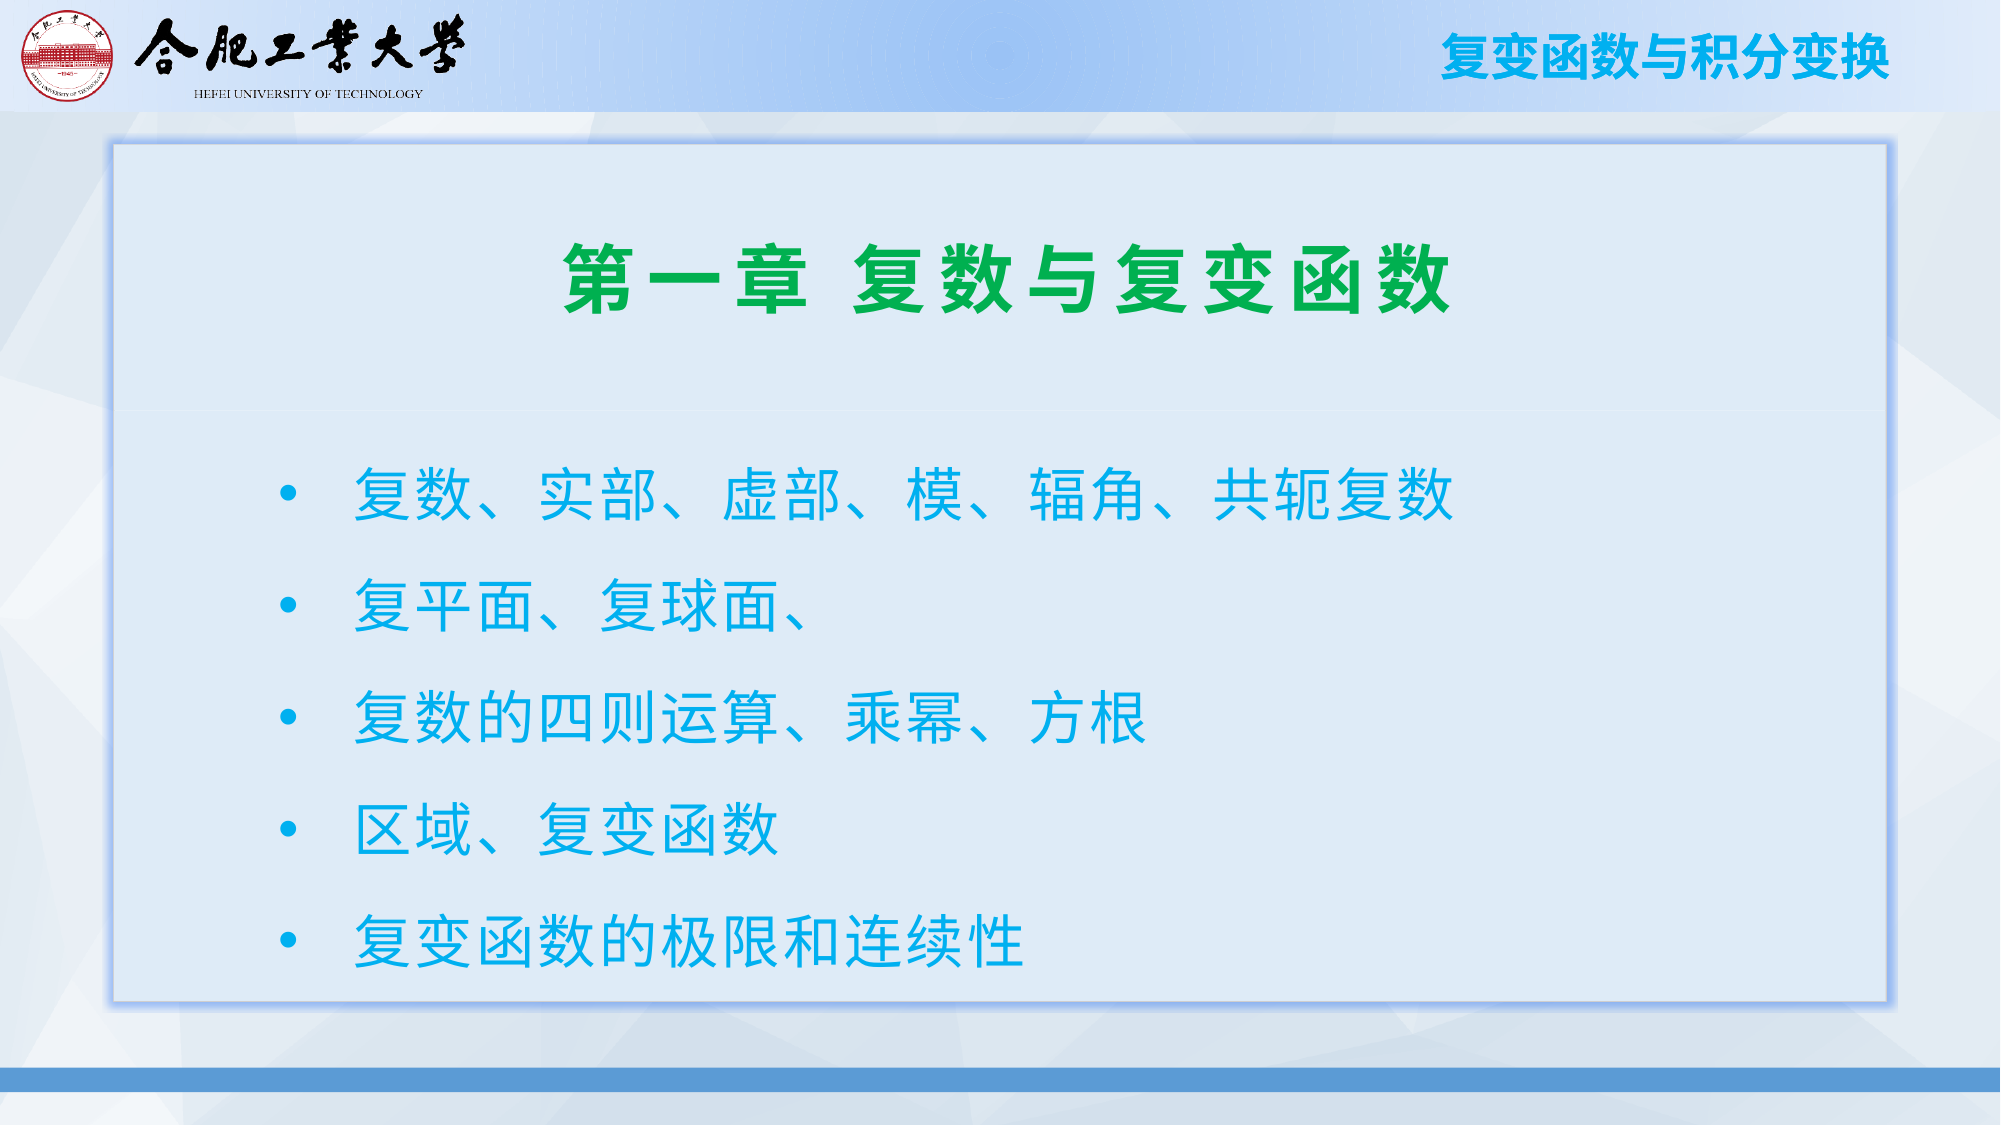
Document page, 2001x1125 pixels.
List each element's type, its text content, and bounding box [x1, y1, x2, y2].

picture [0, 0, 2001, 1125]
picture [21, 10, 113, 102]
picture [134, 13, 465, 98]
title 第一章 复数与复变函数 [114, 144, 1886, 410]
